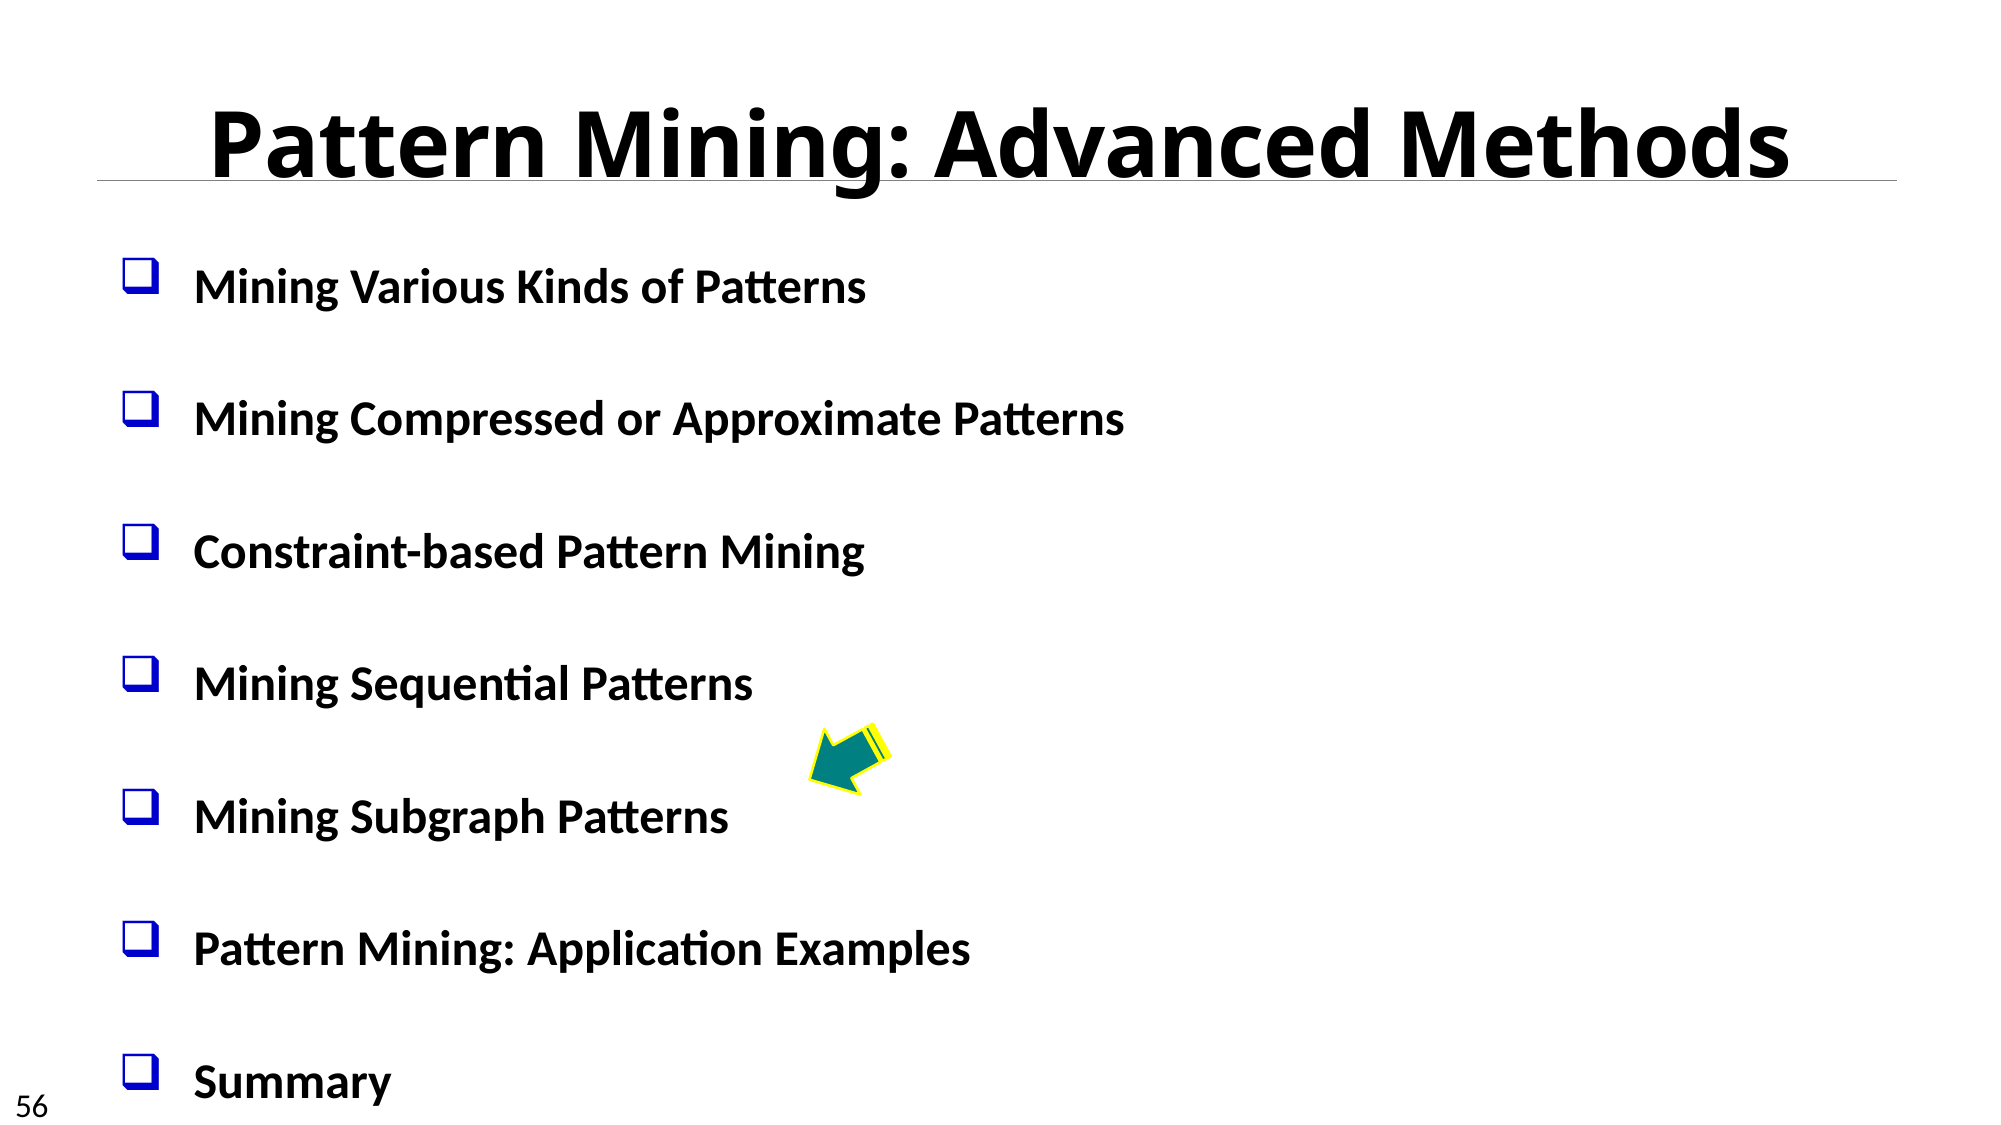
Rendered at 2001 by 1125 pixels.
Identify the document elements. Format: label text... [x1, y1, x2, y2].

list Mining Various Kinds of Patterns Mining Compressed or Approximate Patterns Constraint-based Pattern Mining Mining Sequential Patterns Mining Subgraph Patterns Pattern Mining: Application Examples Summary [103, 185, 1832, 1100]
text_box [808, 722, 892, 796]
title Pattern Mining: Advanced Methods [0, 0, 2000, 173]
